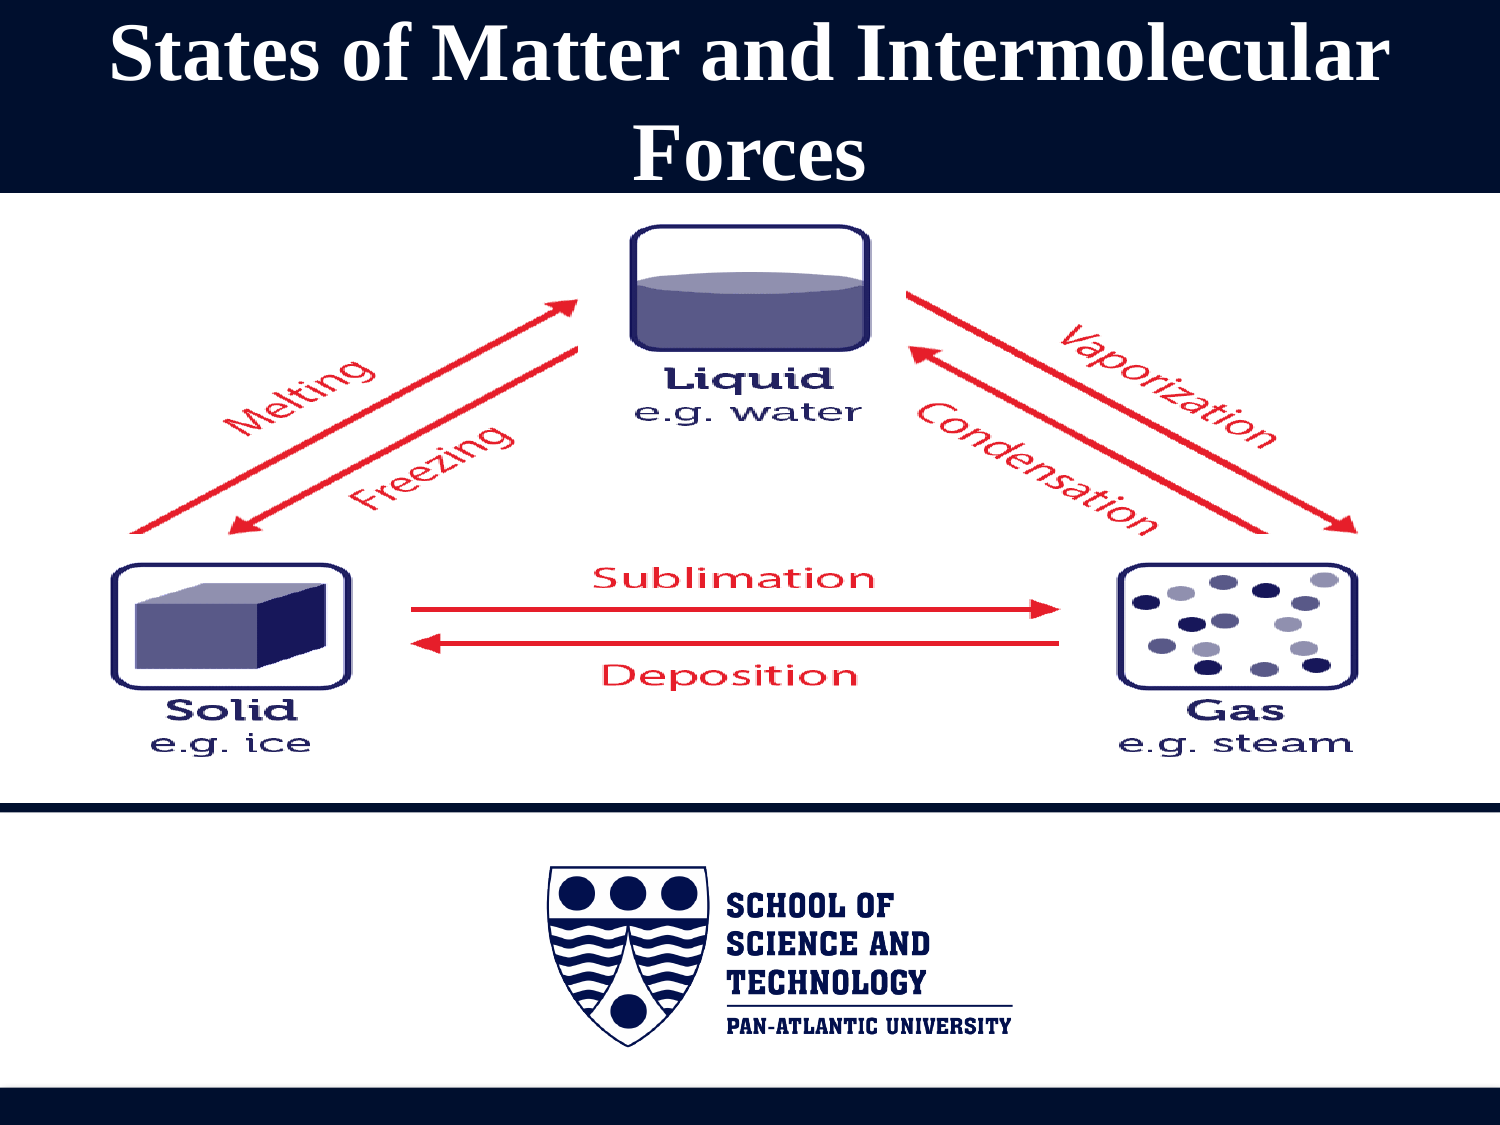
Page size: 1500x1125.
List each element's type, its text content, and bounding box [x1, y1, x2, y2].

title States of Matter and Intermolecular Forces [0, 65, 1500, 130]
picture [546, 866, 1013, 1048]
picture [0, 192, 1500, 803]
